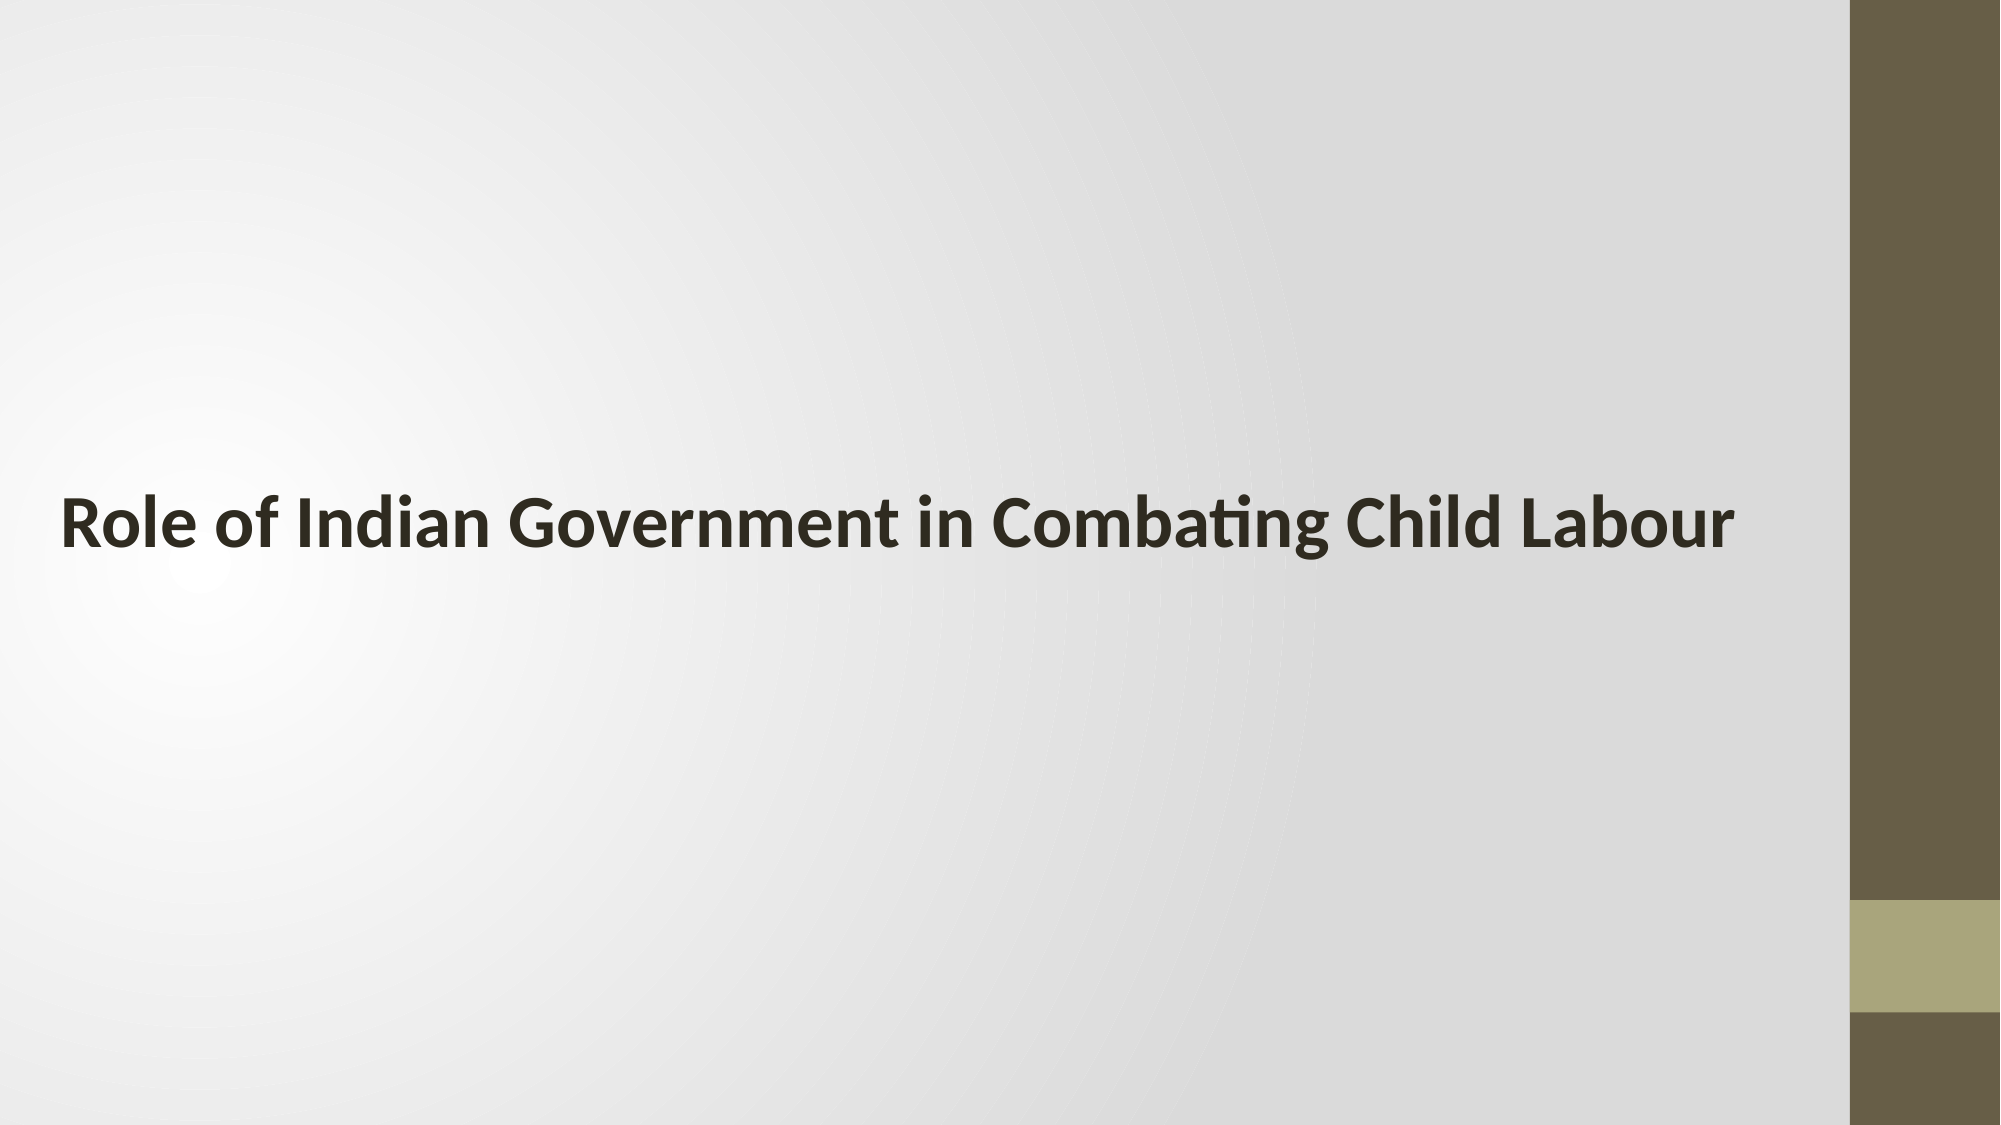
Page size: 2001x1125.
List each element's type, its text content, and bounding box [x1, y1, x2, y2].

text_box Role of Indian Government in Combating Child Labour [45, 464, 2000, 570]
